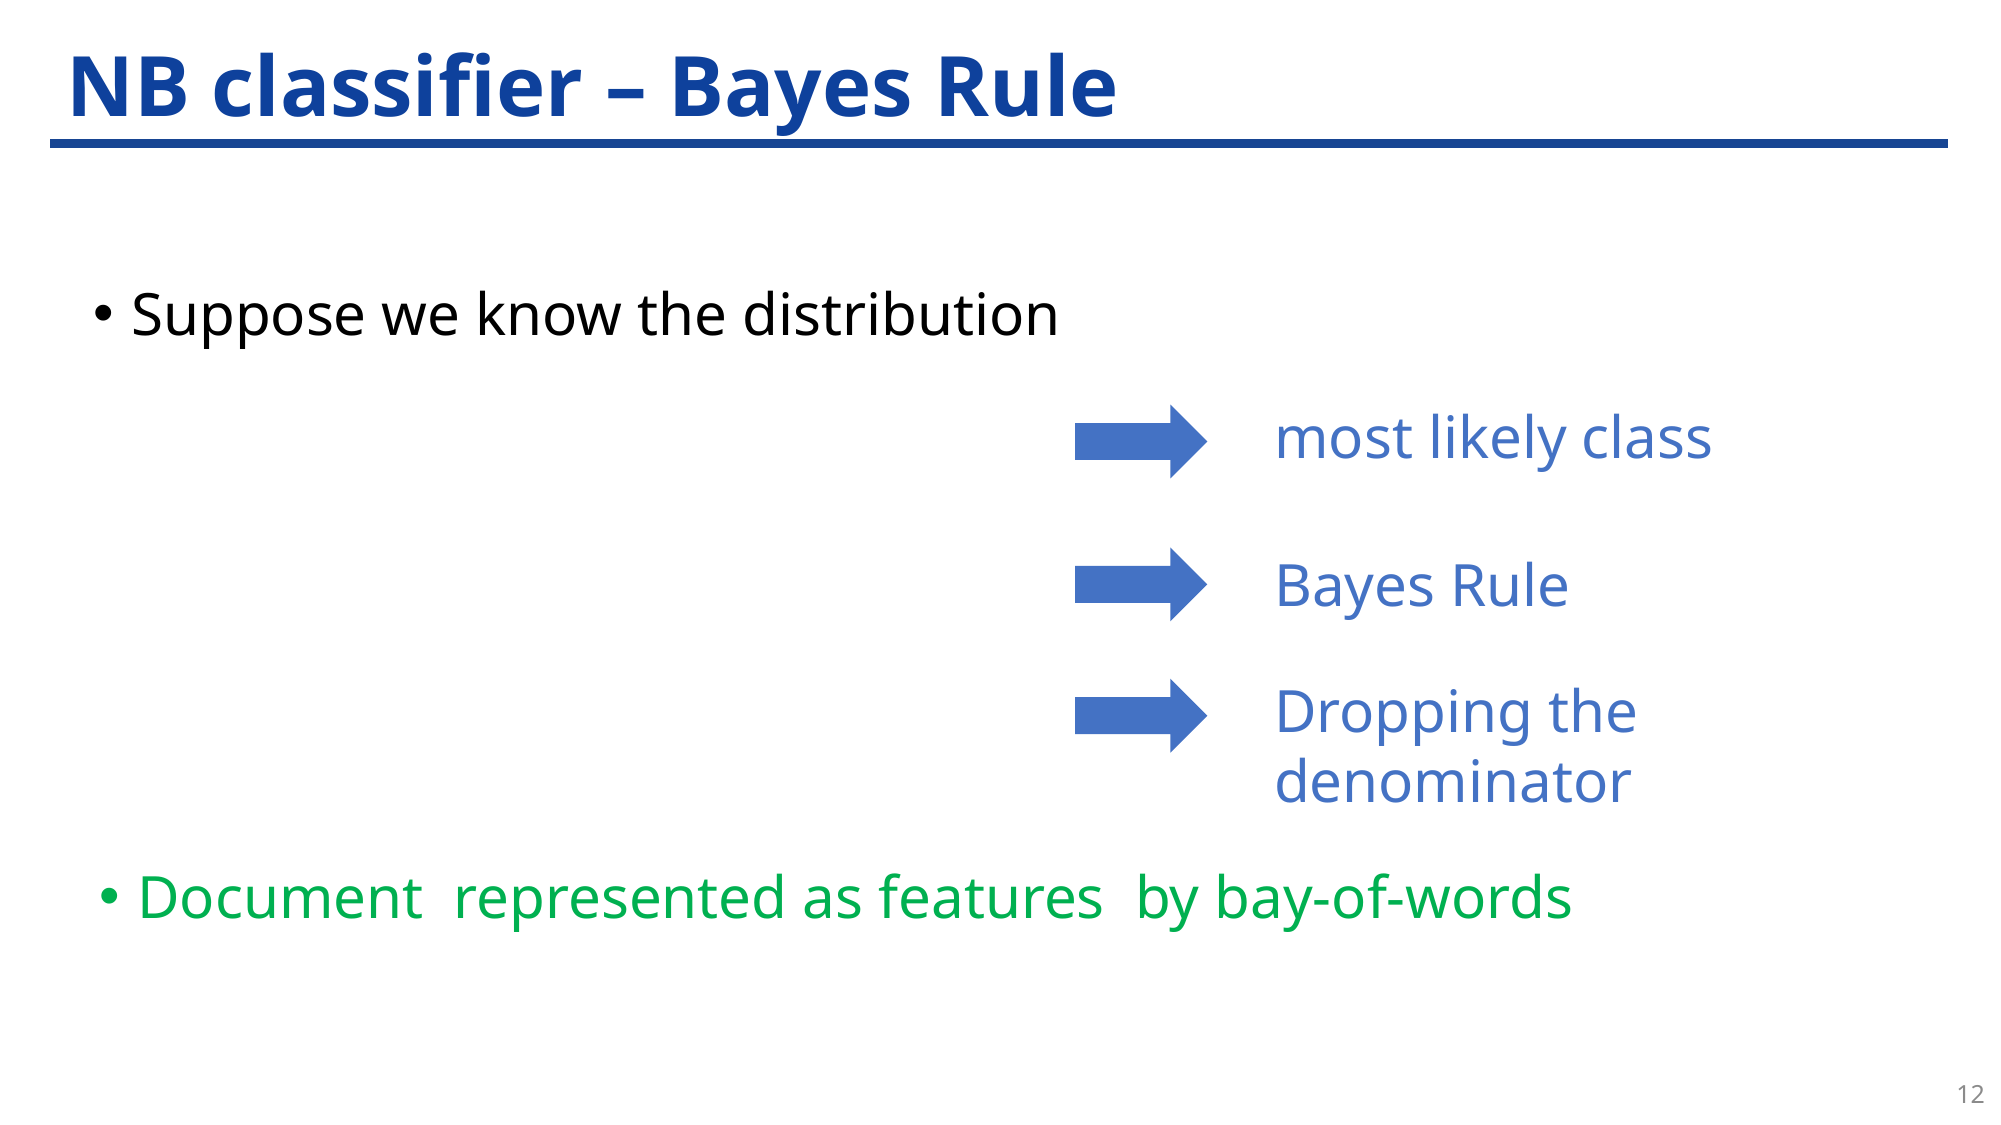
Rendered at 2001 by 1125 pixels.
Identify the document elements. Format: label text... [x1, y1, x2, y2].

slide_number 12 [1899, 1065, 2000, 1125]
text_box [1074, 402, 1209, 481]
title NB classifier – Bayes Rule [51, 39, 1947, 140]
text_box [1074, 676, 1209, 756]
text_box Dropping the denominator [1259, 666, 2000, 822]
text_box most likely class [1259, 392, 1909, 478]
text_box Bayes Rule [1259, 541, 1673, 626]
text_box [1074, 544, 1209, 624]
